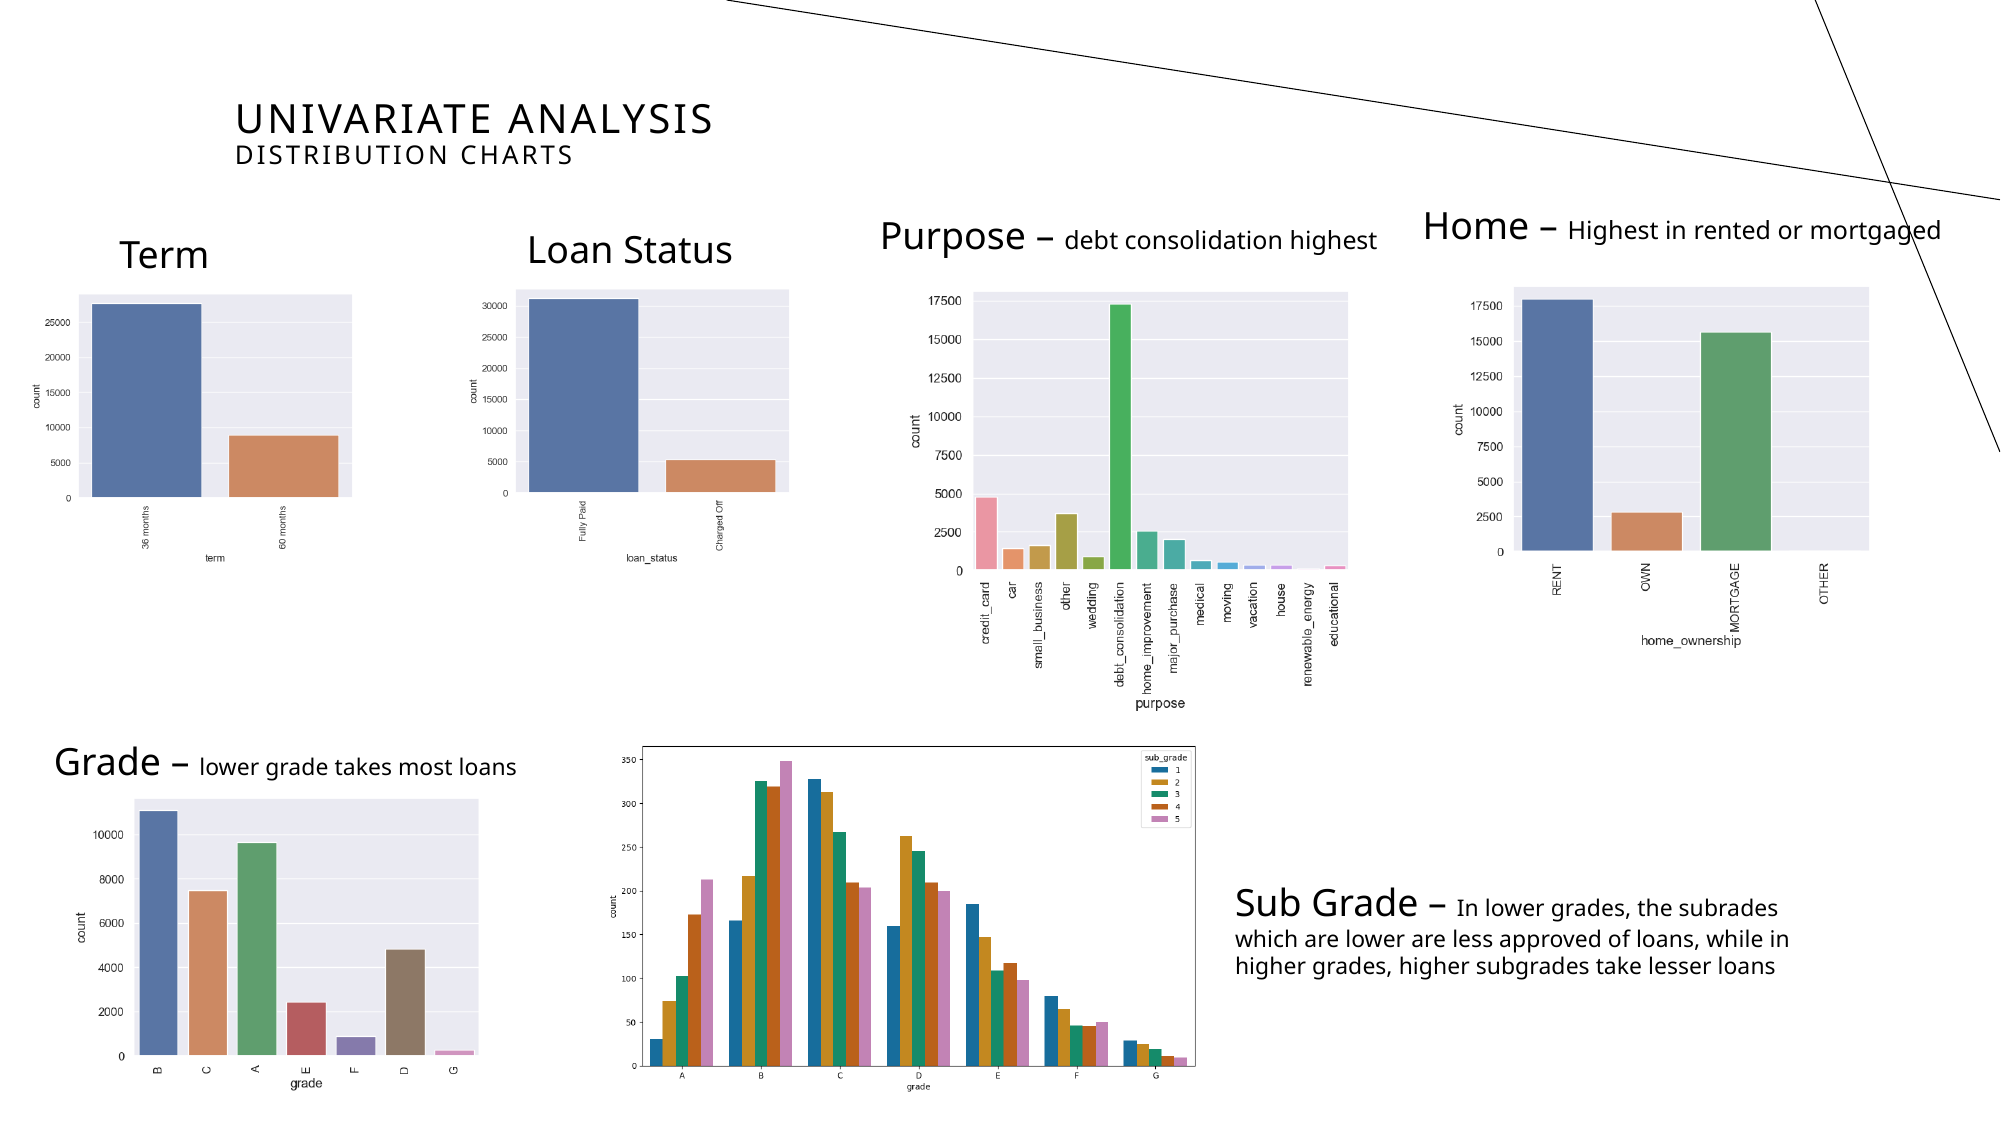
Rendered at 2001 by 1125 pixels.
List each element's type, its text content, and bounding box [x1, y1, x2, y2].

text_box Sub Grade – In lower grades, the subrades which are lower are less approved of loans, while in higher grades, higher subgrades take lesser loans [1220, 872, 1853, 987]
text_box Purpose – debt consolidation highest [864, 204, 1393, 265]
picture [463, 283, 794, 569]
picture [26, 288, 357, 569]
picture [67, 791, 485, 1097]
picture [603, 740, 1200, 1097]
title Univariate Analysis Distribution charts [219, 91, 1853, 178]
picture [1445, 279, 1876, 656]
picture [901, 283, 1355, 718]
text_box Term [104, 223, 225, 283]
text_box Home – Highest in rented or mortgaged [1407, 194, 1958, 255]
text_box Loan Status [512, 218, 748, 279]
text_box Grade – lower grade takes most loans [39, 730, 533, 791]
